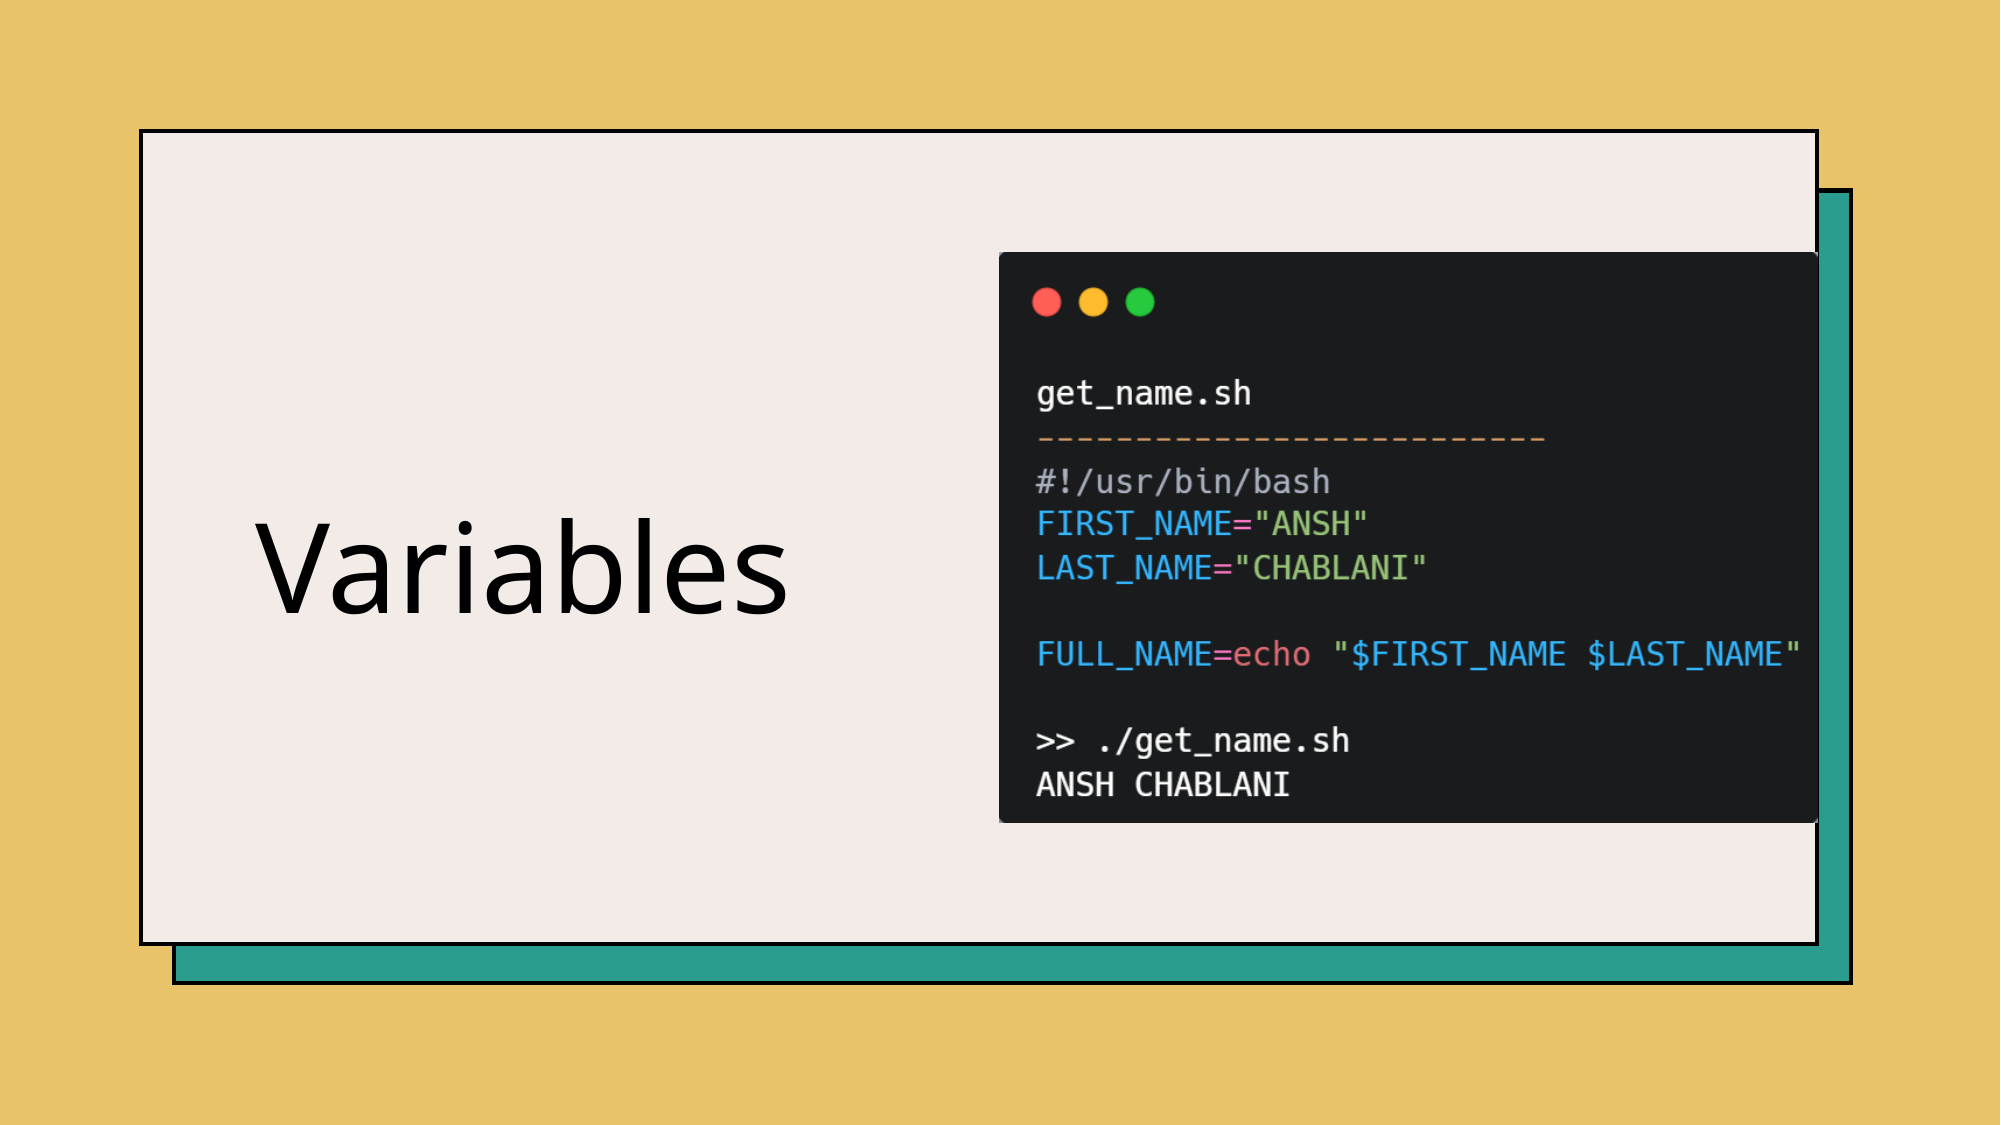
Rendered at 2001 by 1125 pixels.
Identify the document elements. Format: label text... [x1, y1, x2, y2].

title Variables [240, 367, 999, 648]
picture [999, 133, 1818, 942]
